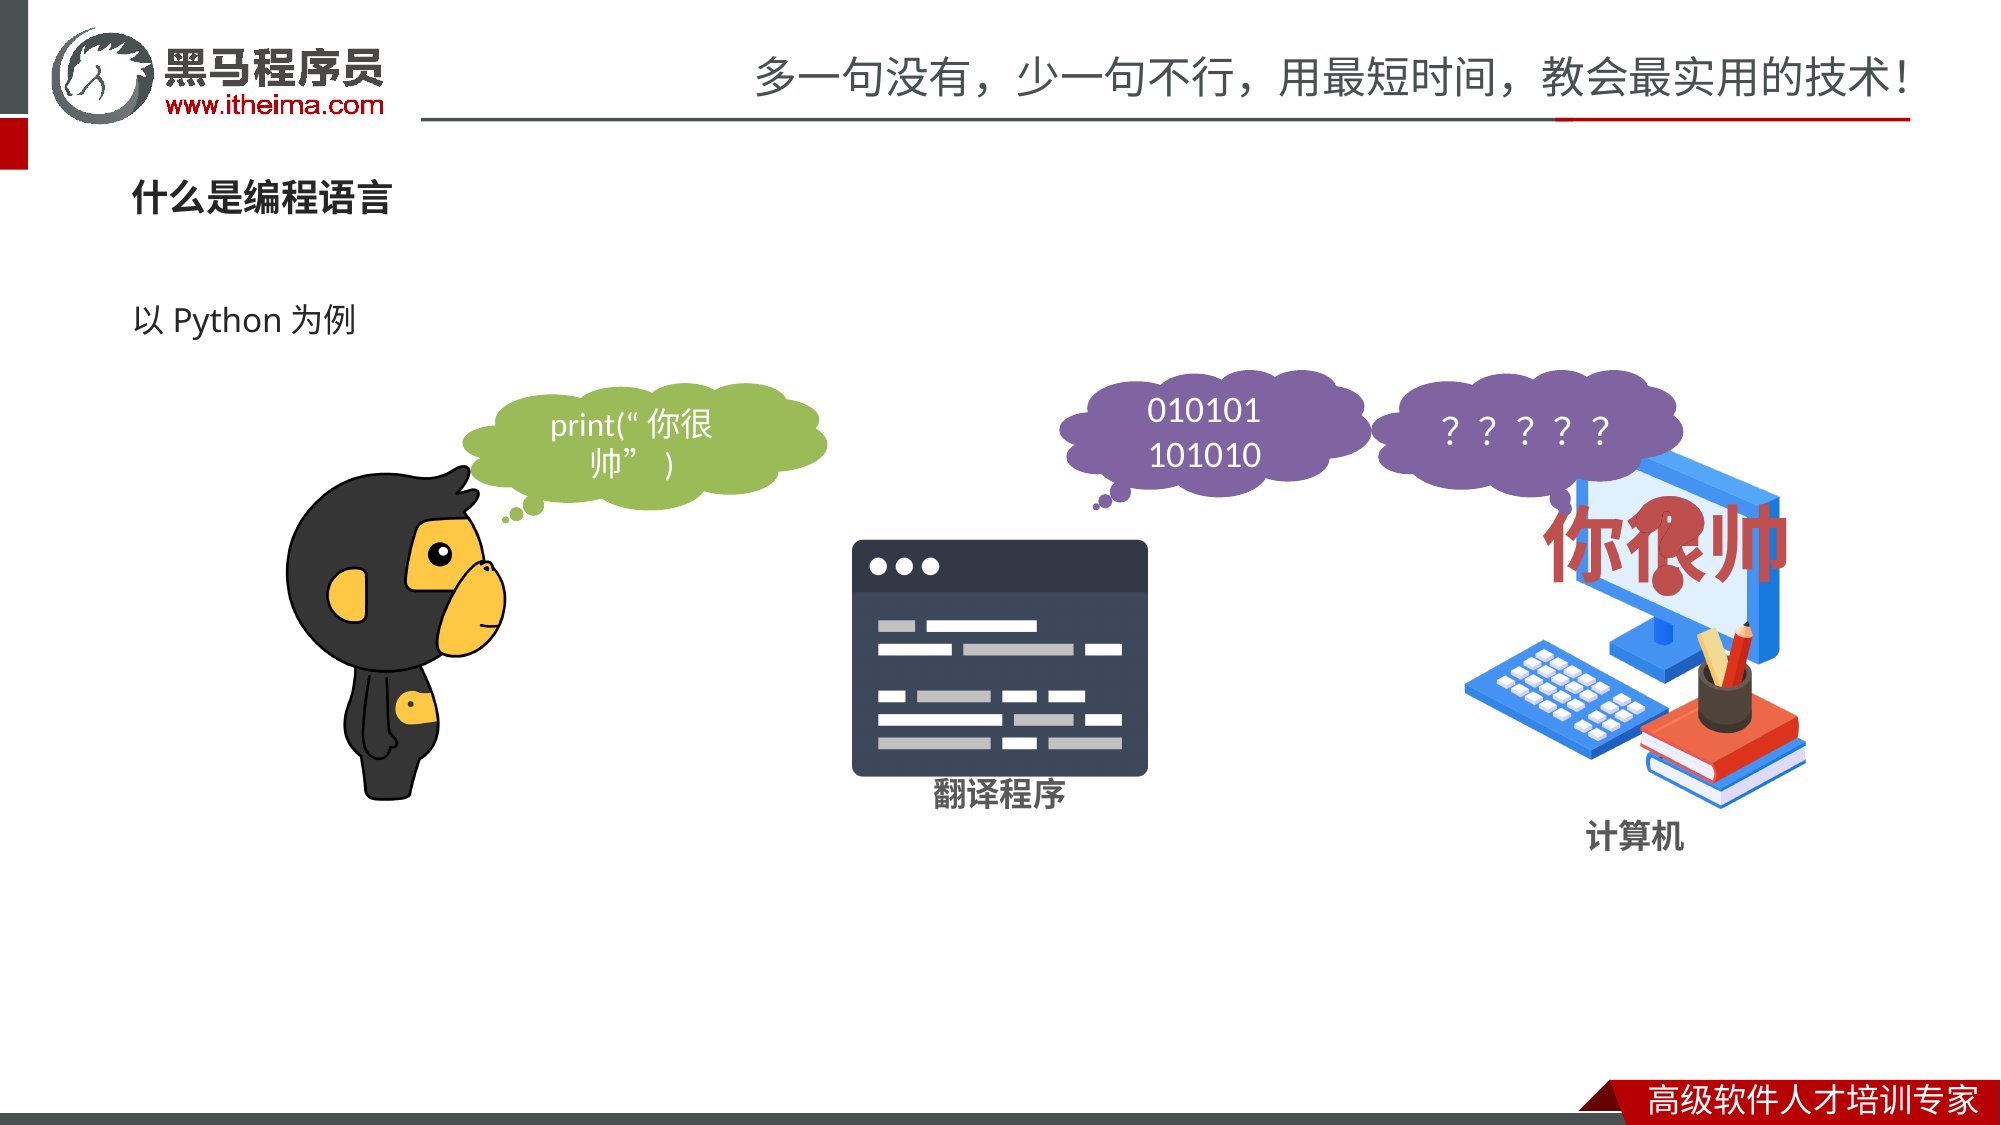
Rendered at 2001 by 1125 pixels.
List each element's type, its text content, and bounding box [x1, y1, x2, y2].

text_box 010101 101010 [1057, 367, 1366, 508]
list 什么是编程语言 [116, 154, 1872, 239]
picture [1440, 419, 1830, 809]
text_box 以Python为例 [116, 271, 1872, 964]
text_box print(“你很帅”) [461, 381, 830, 513]
picture [852, 509, 1148, 806]
picture [50, 26, 384, 125]
picture [206, 440, 588, 822]
text_box 翻译程序 [871, 814, 1130, 821]
text_box 计算机 [1506, 817, 1765, 863]
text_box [1371, 369, 1720, 596]
